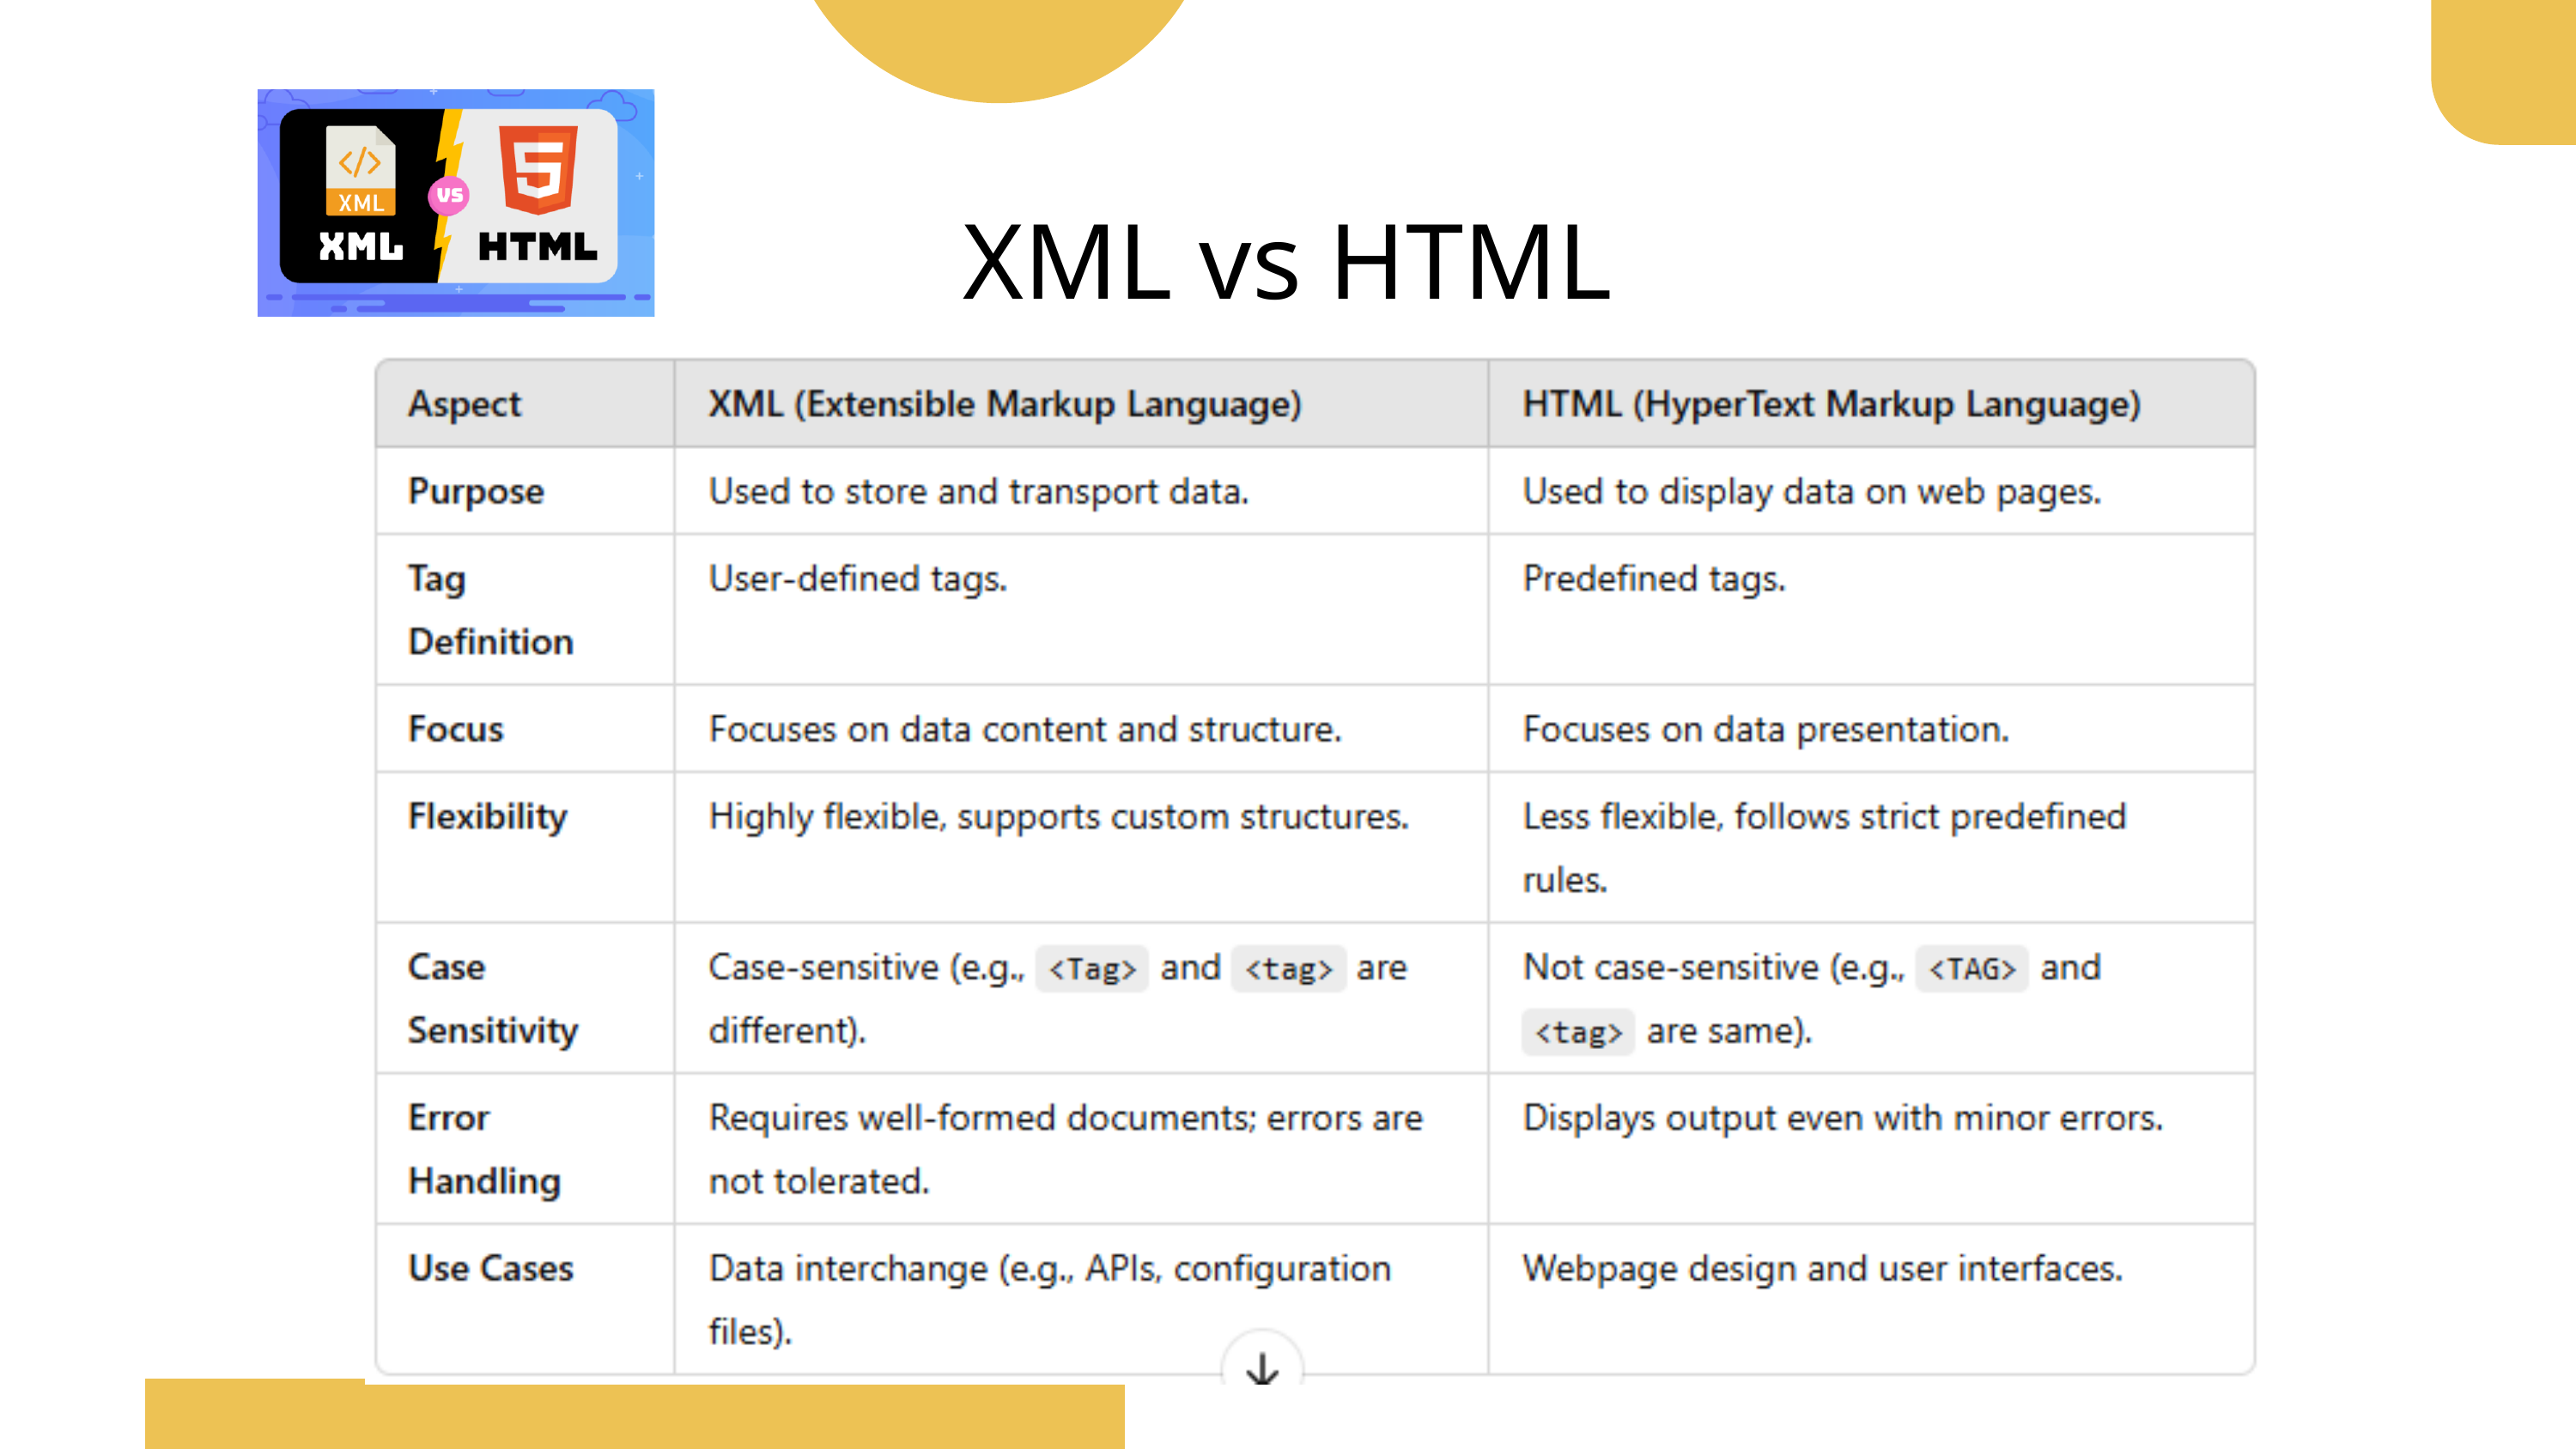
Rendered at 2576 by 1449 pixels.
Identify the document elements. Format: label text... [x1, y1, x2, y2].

picture [257, 89, 655, 317]
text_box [2431, 0, 2576, 145]
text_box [144, 1378, 1126, 1449]
text_box XML vs HTML [657, 174, 2092, 320]
picture [364, 348, 2265, 1385]
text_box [781, 0, 1217, 104]
